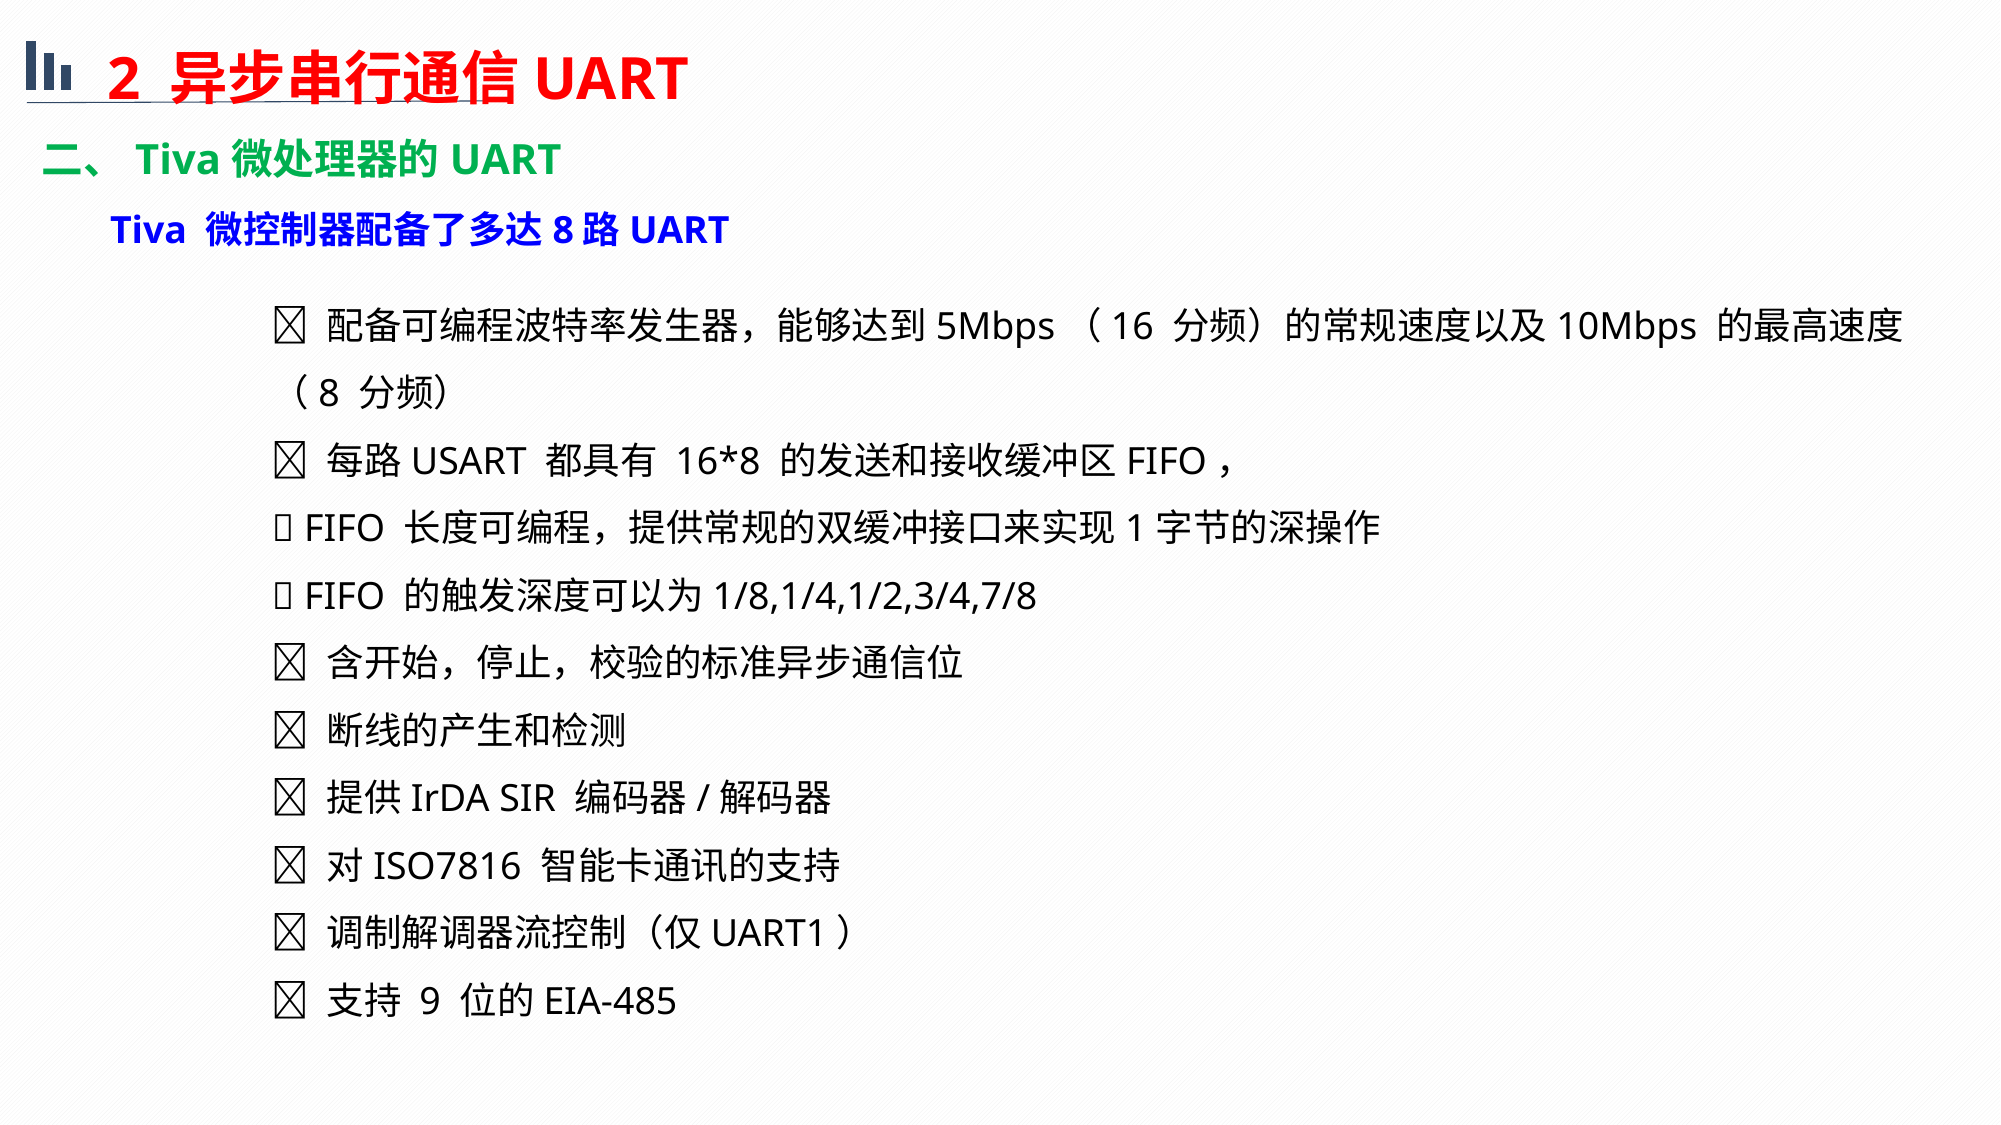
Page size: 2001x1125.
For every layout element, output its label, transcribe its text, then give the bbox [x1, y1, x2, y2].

text_box 二、Tiva微处理器的UART Tiva 微控制器配备了多达8路UART [26, 100, 1897, 259]
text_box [26, 34, 775, 120]
text_box  配备可编程波特率发生器，能够达到5Mbps（16 分频）的常规速度以及10Mbps 的最高速度（8 分频）  每路USART 都具有 16*8 的发送和接收缓冲区FIFO，  FIFO 长度可编程，提供常规的双缓冲接口来实现1字节的深操作  FIFO 的触发深度可以为1/8,1/4,1/2,3/4,7/8  含开始，停止，校验的标准异步通信位  断线的产生和检测  提供IrDA SIR 编码器/解码器  对ISO7816 智能卡通讯的支持  调制解调器流控制（仅UART1）  支持 9 位的EIA-485 [257, 272, 1985, 1030]
